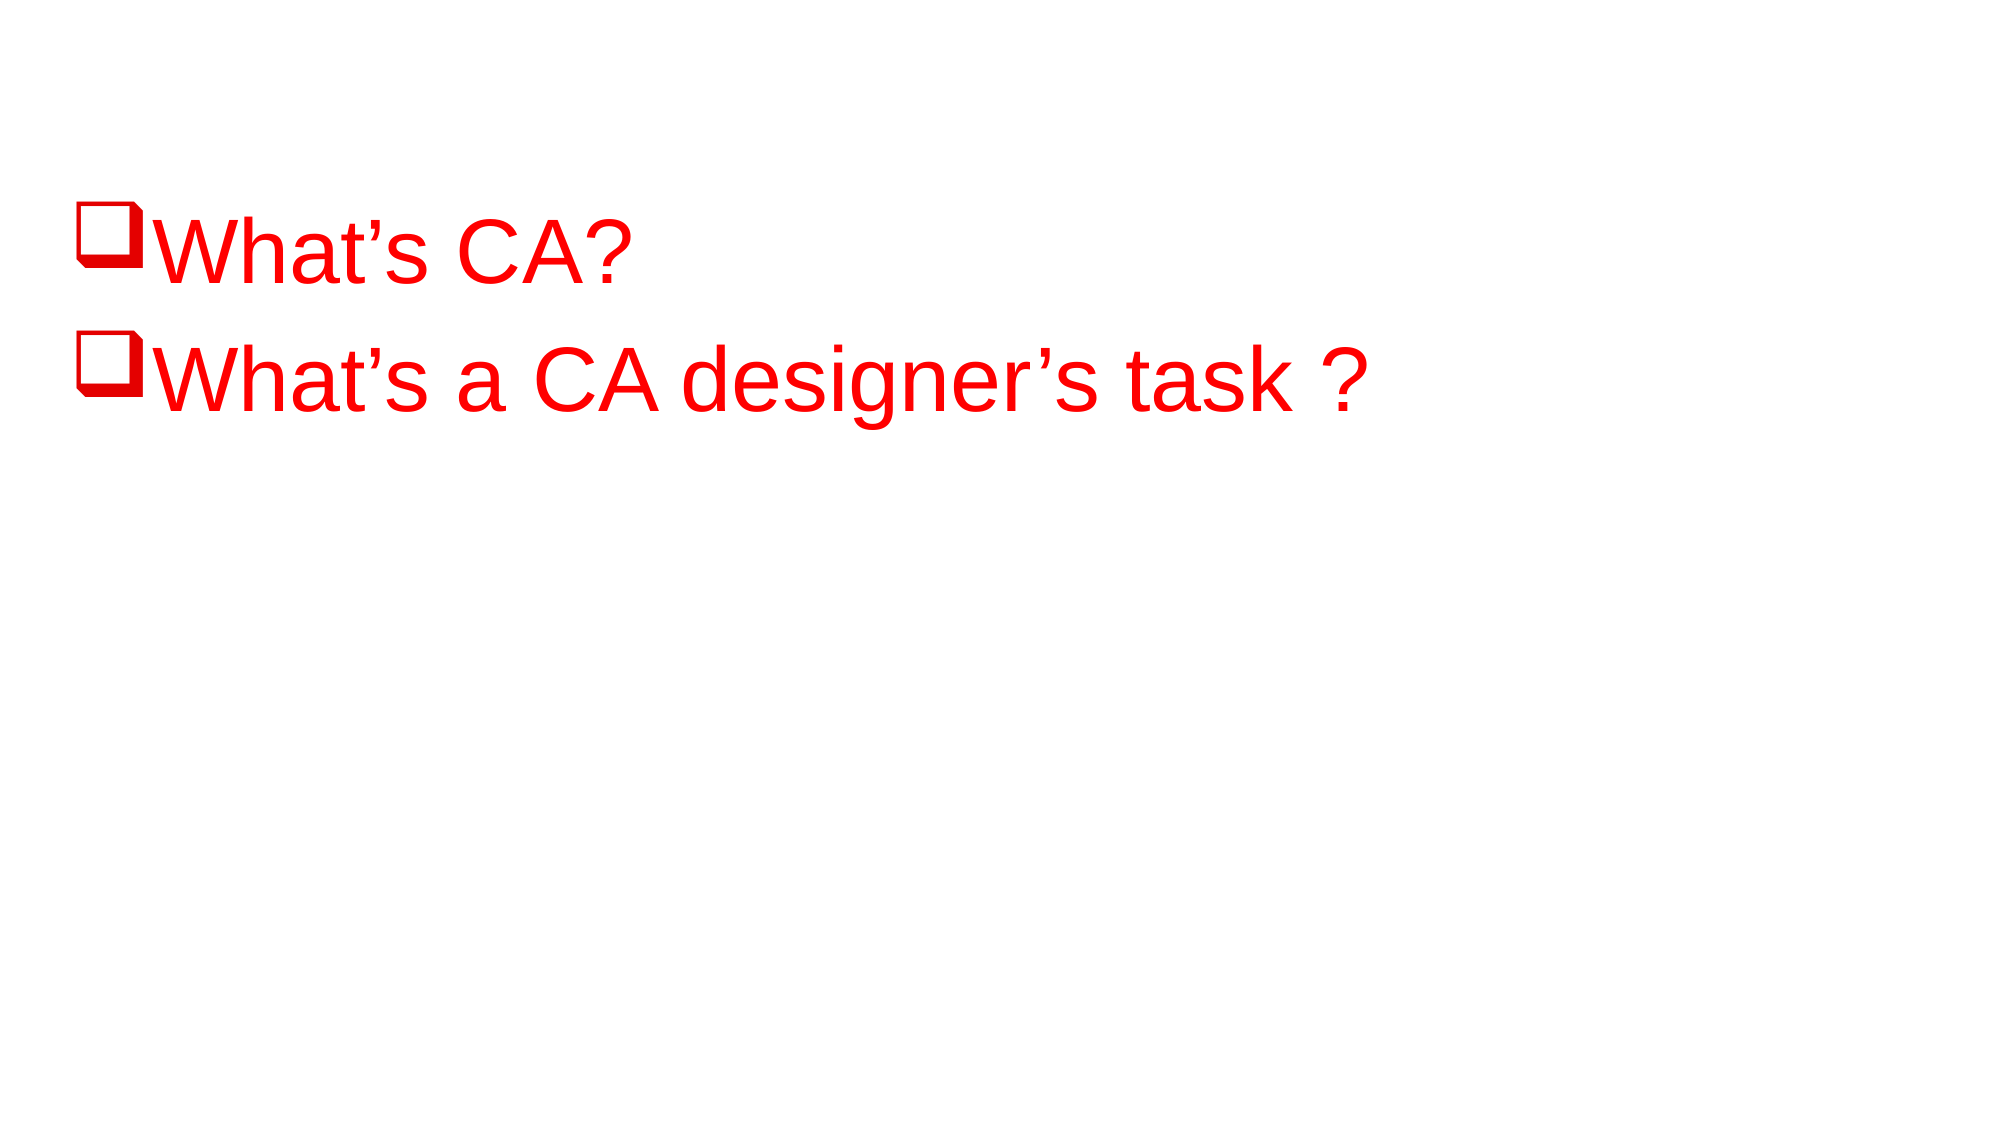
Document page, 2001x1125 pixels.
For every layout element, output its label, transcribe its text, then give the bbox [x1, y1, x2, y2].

list What’s CA? What’s a CA designer’s task ? [54, 184, 1946, 972]
